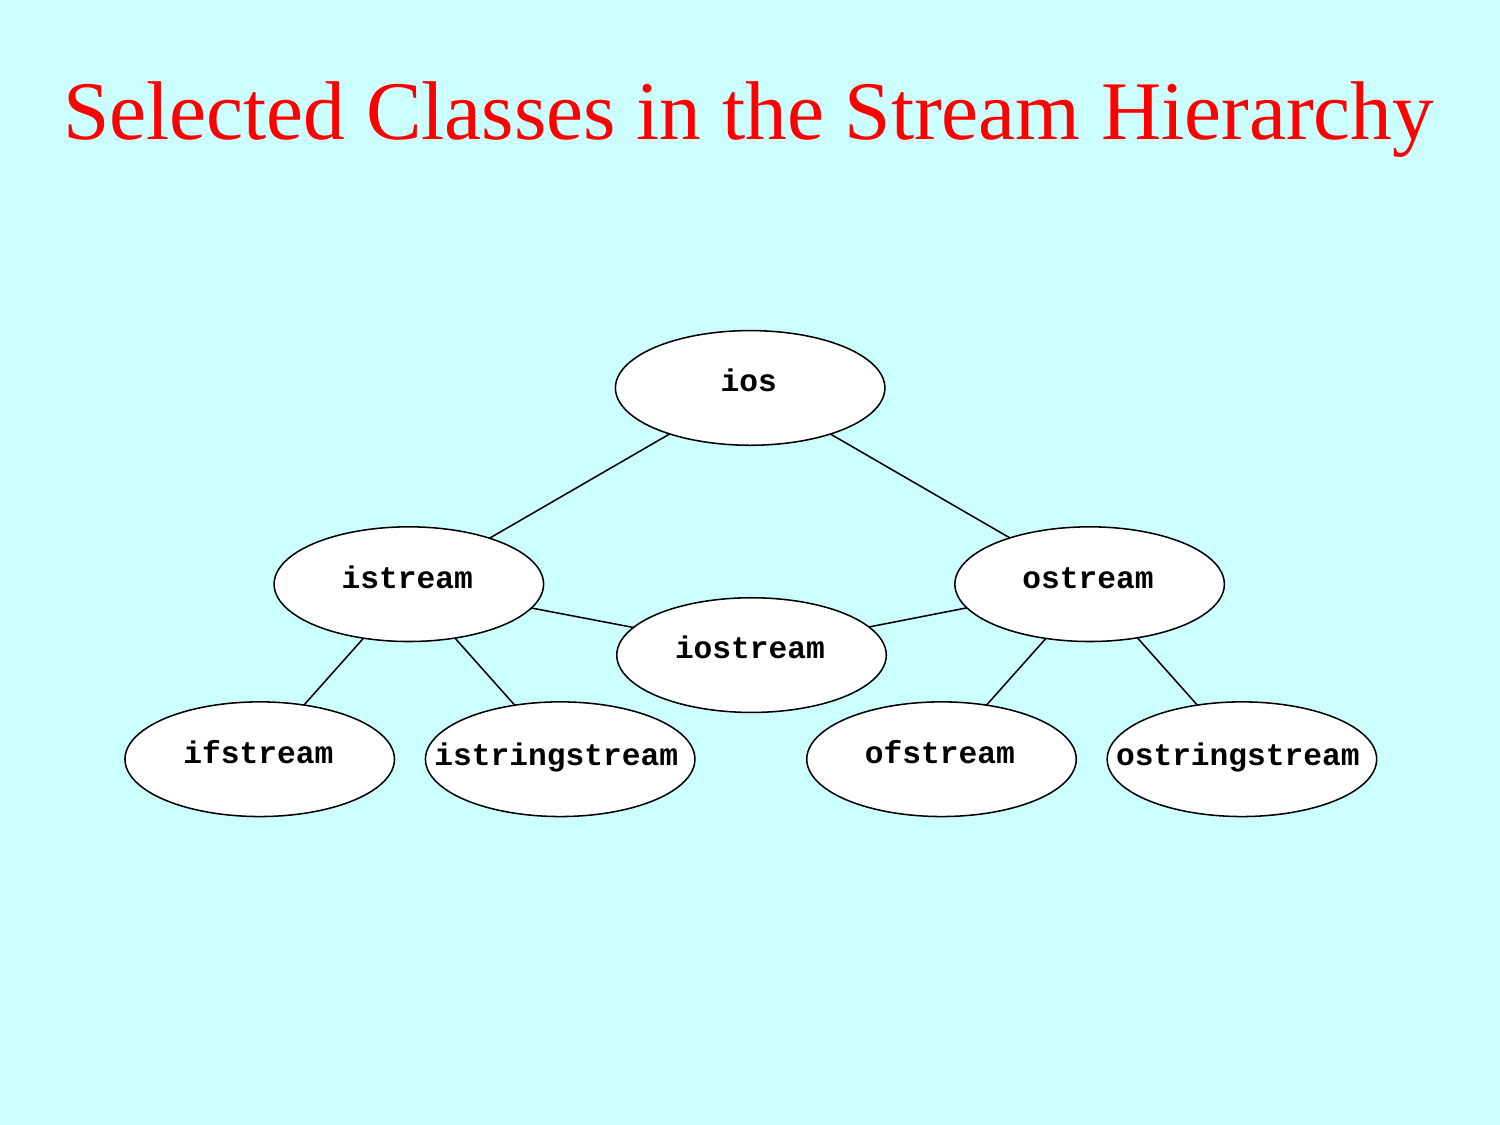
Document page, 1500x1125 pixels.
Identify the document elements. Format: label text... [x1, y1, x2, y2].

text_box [412, 701, 701, 817]
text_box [1082, 596, 1255, 750]
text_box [803, 701, 1077, 817]
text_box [951, 526, 1225, 642]
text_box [749, 387, 1092, 586]
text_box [612, 330, 886, 446]
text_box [246, 596, 395, 701]
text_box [121, 701, 395, 817]
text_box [1093, 701, 1382, 817]
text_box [929, 596, 1077, 700]
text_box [573, 594, 928, 713]
title Selected Classes in the Stream Hierarchy [0, 12, 1500, 201]
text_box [400, 596, 572, 750]
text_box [408, 387, 744, 586]
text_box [270, 526, 544, 642]
